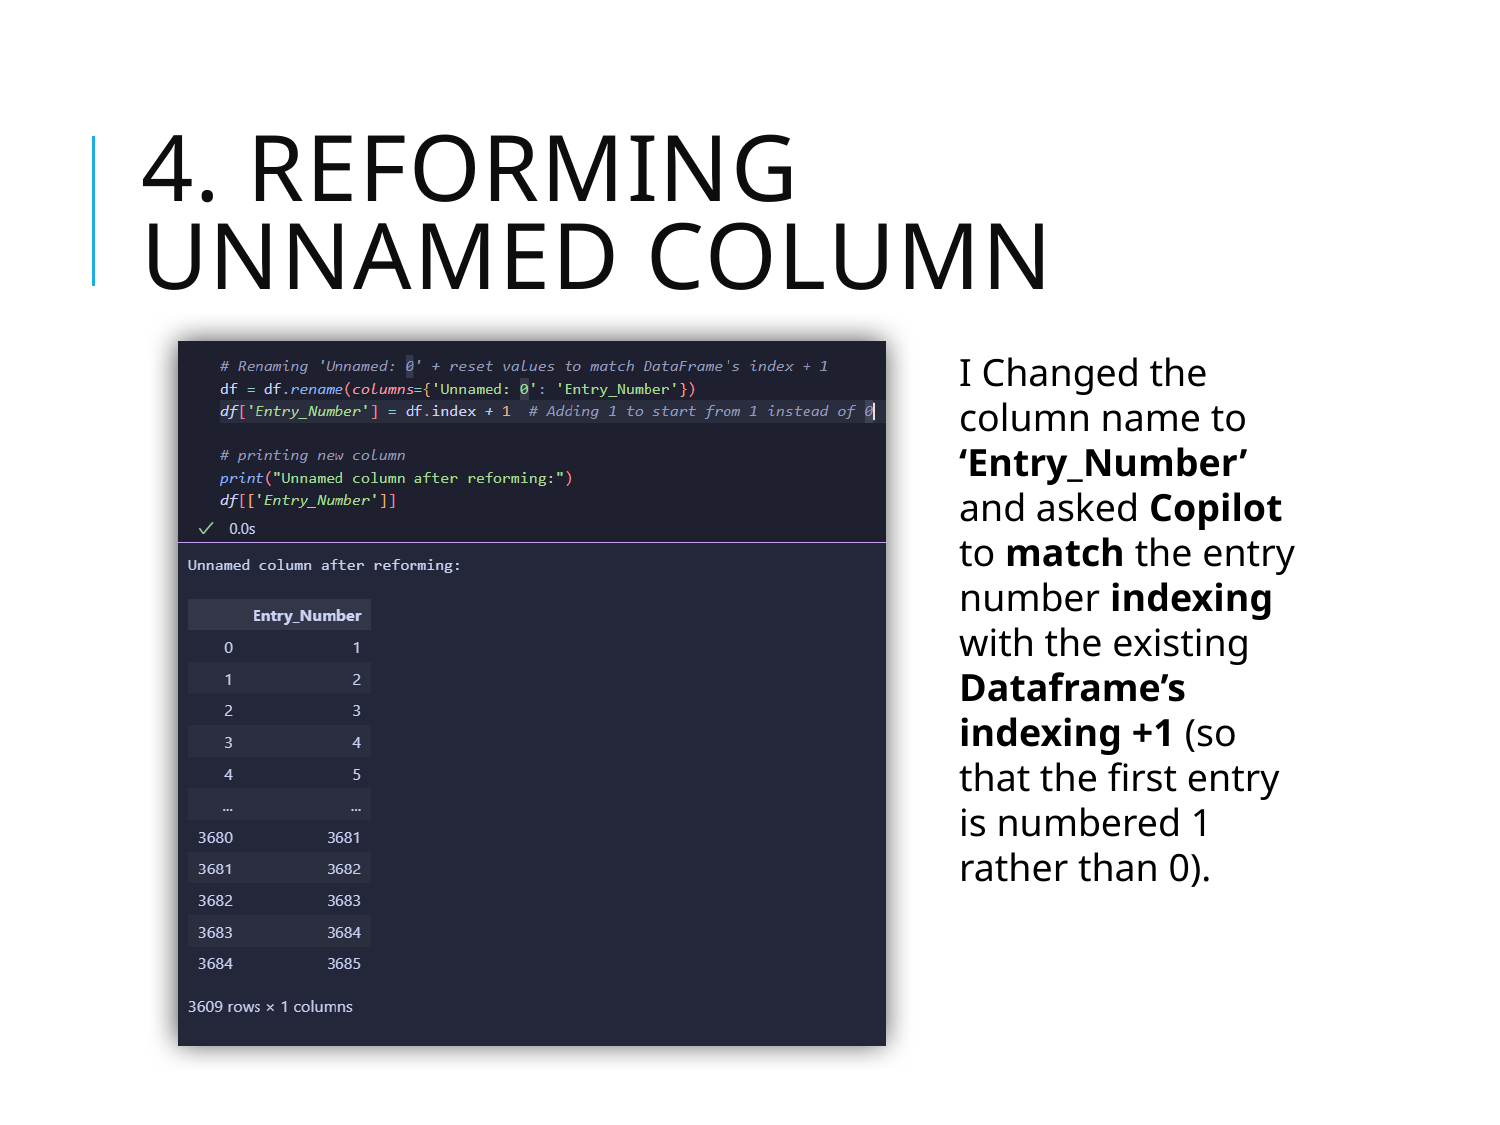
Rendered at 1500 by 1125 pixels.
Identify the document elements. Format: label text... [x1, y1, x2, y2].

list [177, 341, 887, 1046]
title 4. Reforming Unnamed column [126, 96, 1322, 342]
text_box I Changed the column name to ‘Entry_Number’ and asked Copilot to match the entry number indexing with the existing Dataframe’s indexing +1 (so that the first entry is numbered 1 rather than 0). [944, 341, 1322, 897]
